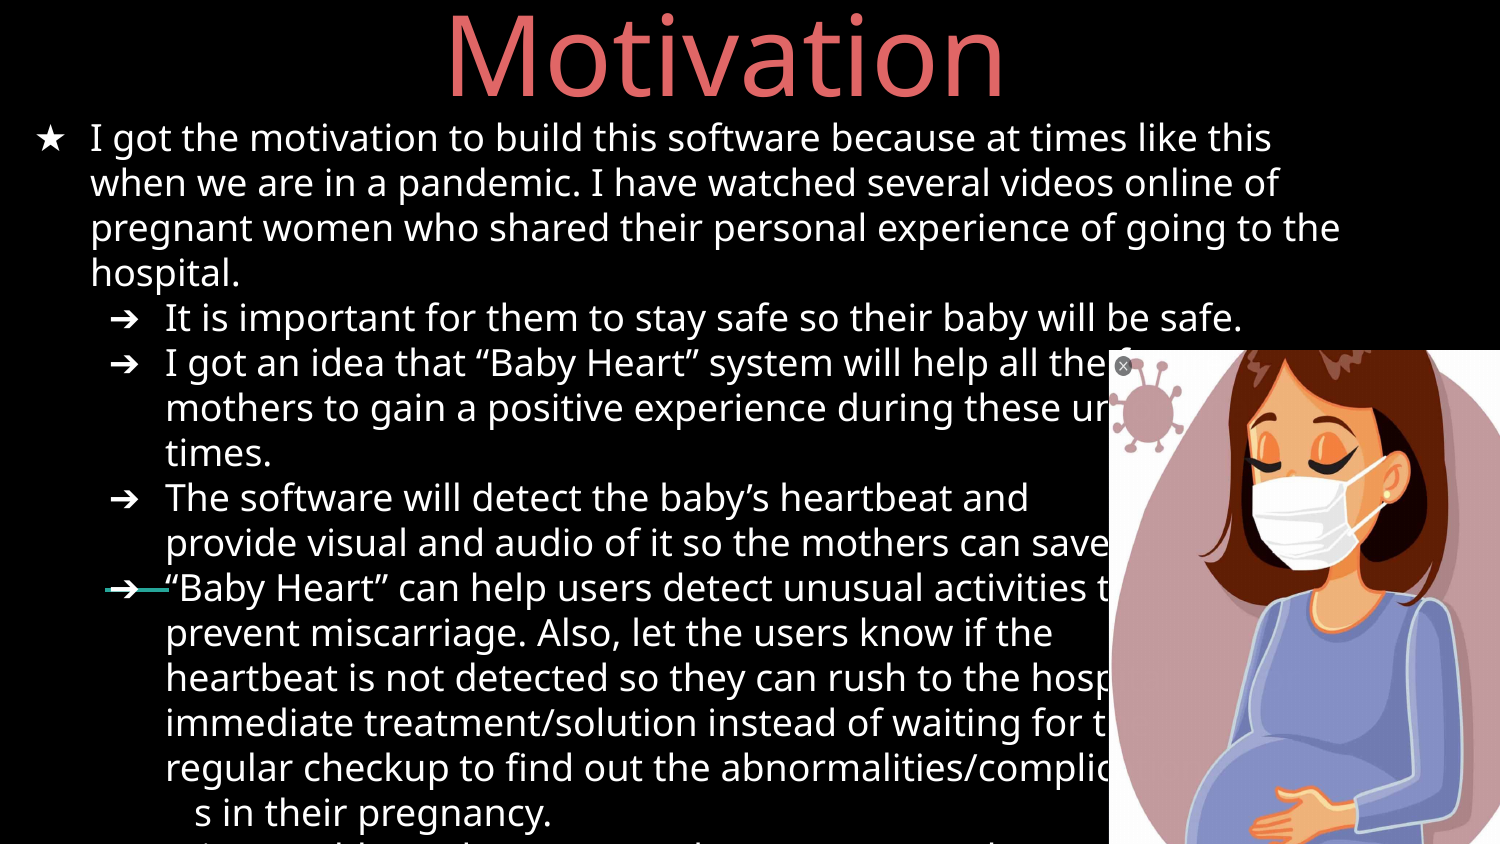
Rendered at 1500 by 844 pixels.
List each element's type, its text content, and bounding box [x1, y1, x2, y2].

picture [1107, 349, 1500, 844]
title Motivation [60, 0, 1392, 135]
text_box I got the motivation to build this software because at times like this when we are in a pandemic. I have watched several videos online of pregnant women who shared their personal experience of going to the hospital. It is important for them to stay safe so their baby will be safe. I got an idea that “Baby Heart” system will help all the future mothers to gain a positive experience during these unfortunate times. The software will detect the baby’s heartbeat and provide visual and audio of it so the mothers can save it. “Baby Heart” can help users detect unusual activities to prevent miscarriage. Also, let the users know if the heartbeat is not detected so they can rush to the hospital for immediate treatment/solution instead of waiting for the regular checkup to find out the abnormalities/complication s in their pregnancy. It is portable so the users can have access to wherever they go. [0, 99, 1383, 820]
